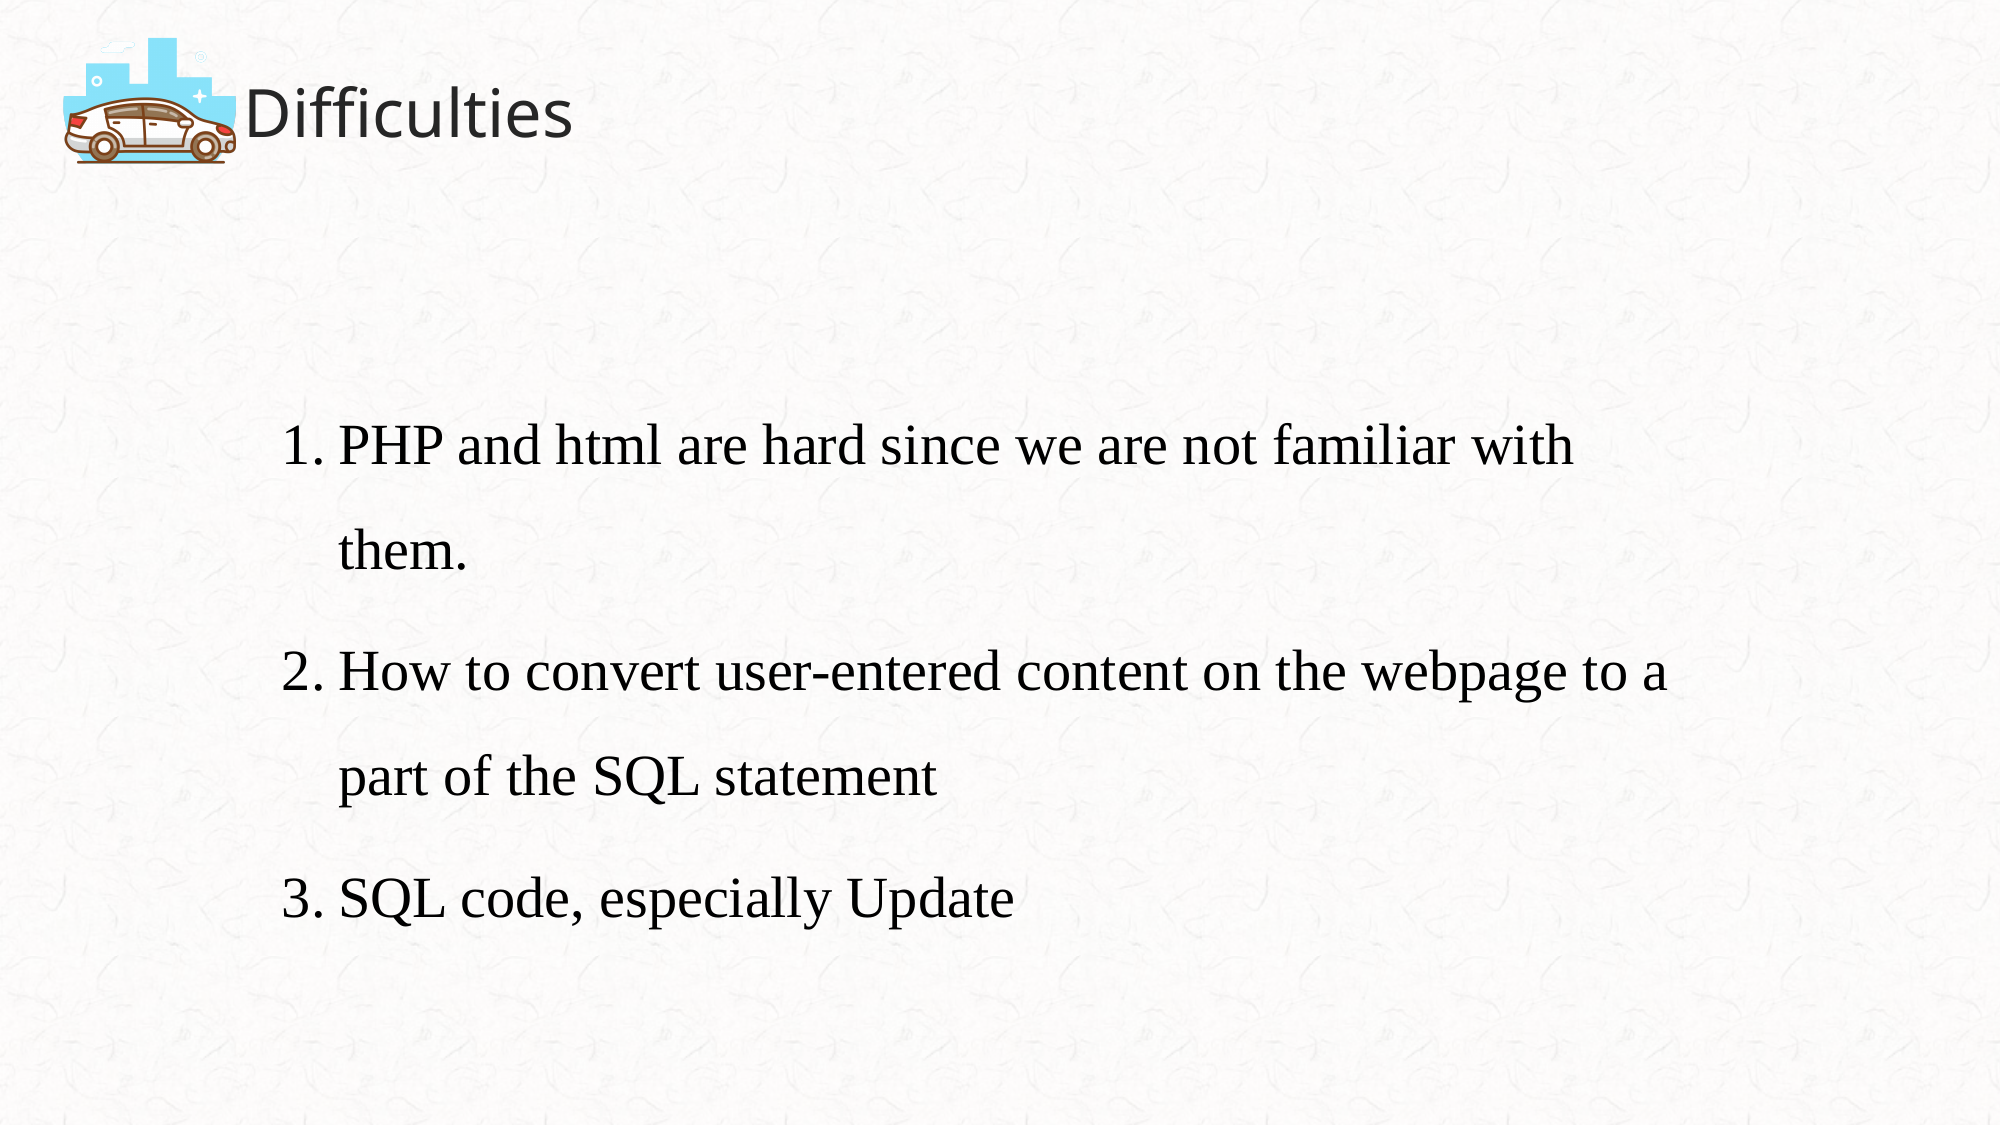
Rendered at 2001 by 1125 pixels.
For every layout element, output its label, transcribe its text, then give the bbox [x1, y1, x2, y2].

text_box Difficulties [229, 63, 1105, 238]
picture [63, 19, 236, 192]
text_box PHP and html are hard since we are not familiar with them. How to convert user-entered content on the webpage to a part of the SQL statement SQL code, especially Update [267, 363, 1733, 937]
